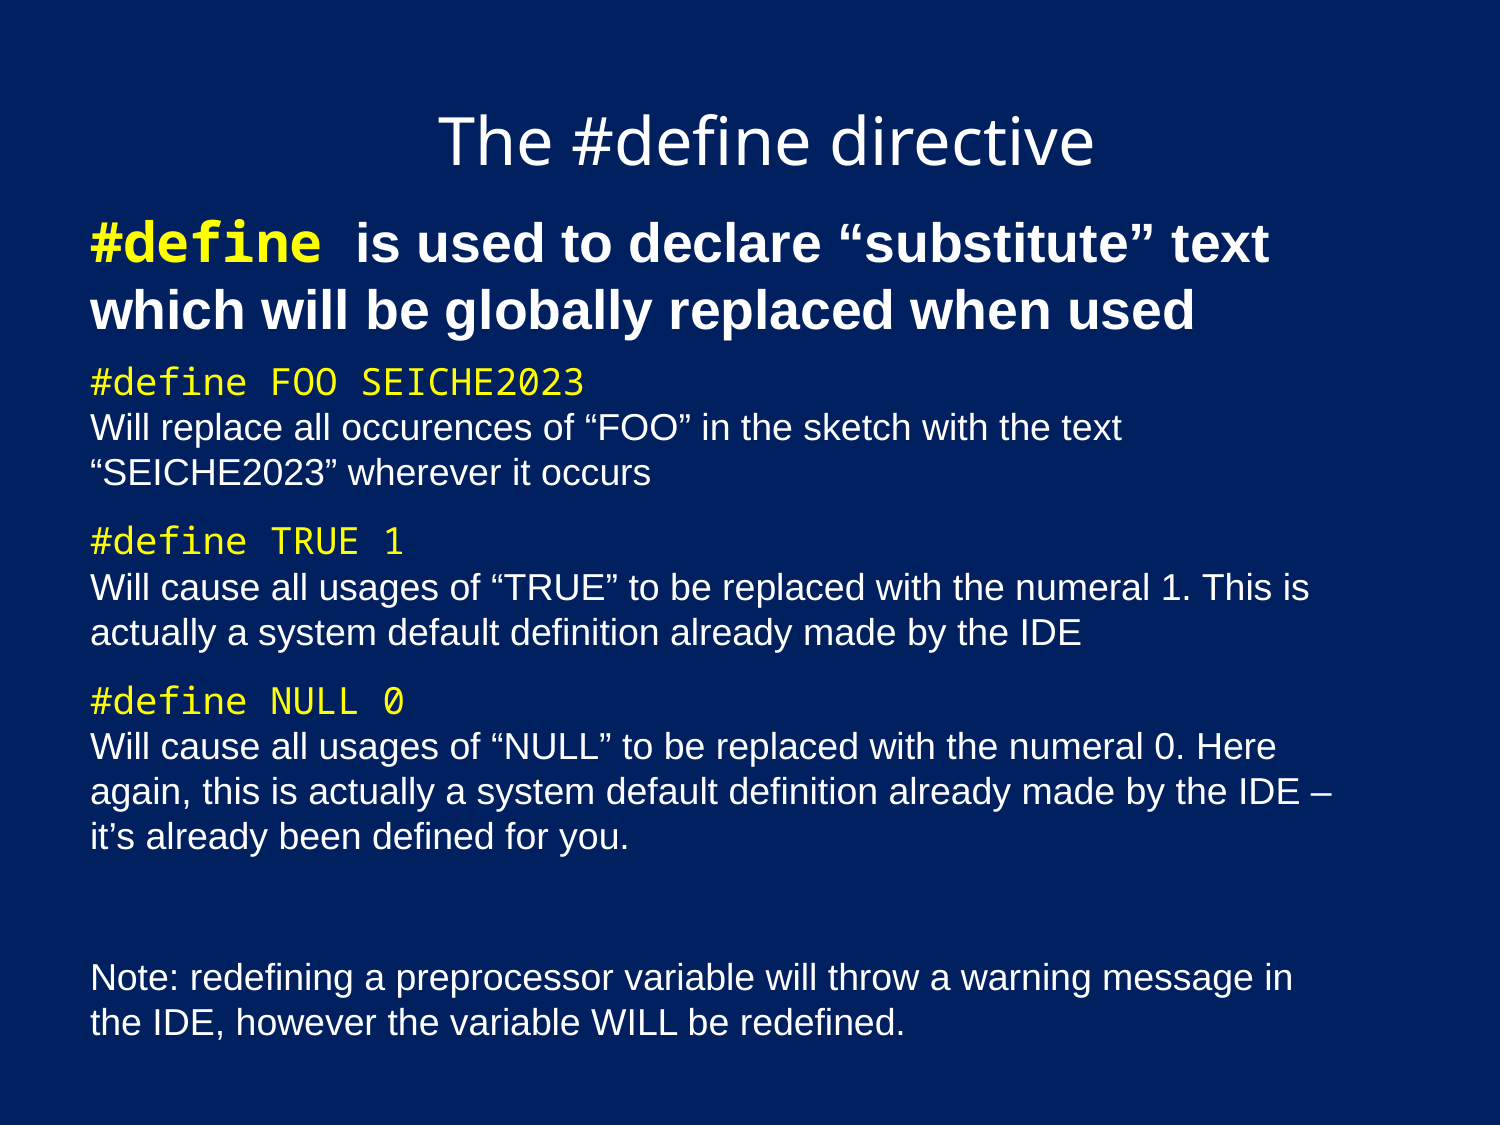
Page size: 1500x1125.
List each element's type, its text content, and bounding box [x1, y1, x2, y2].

text_box #define is used to declare “substitute” text which will be globally replaced when used [74, 199, 1425, 350]
list #define FOO SEICHE2023 Will replace all occurences of “FOO” in the sketch with the text “SEICHE2023” wherever it occurs #define TRUE 1 Will cause all usages of “TRUE” to be replaced with the numeral 1. This is actually a system default definition already made by the IDE #define NULL 0 Will cause all usages of “NULL” to be replaced with the numeral 0. Here again, this is actually a system default definition already made by the IDE – it’s already been defined for you. Note: redefining a preprocessor variable will throw a warning message in the IDE, however the variable WILL be redefined. [75, 350, 1363, 1075]
title The #define directive [75, 45, 1460, 233]
